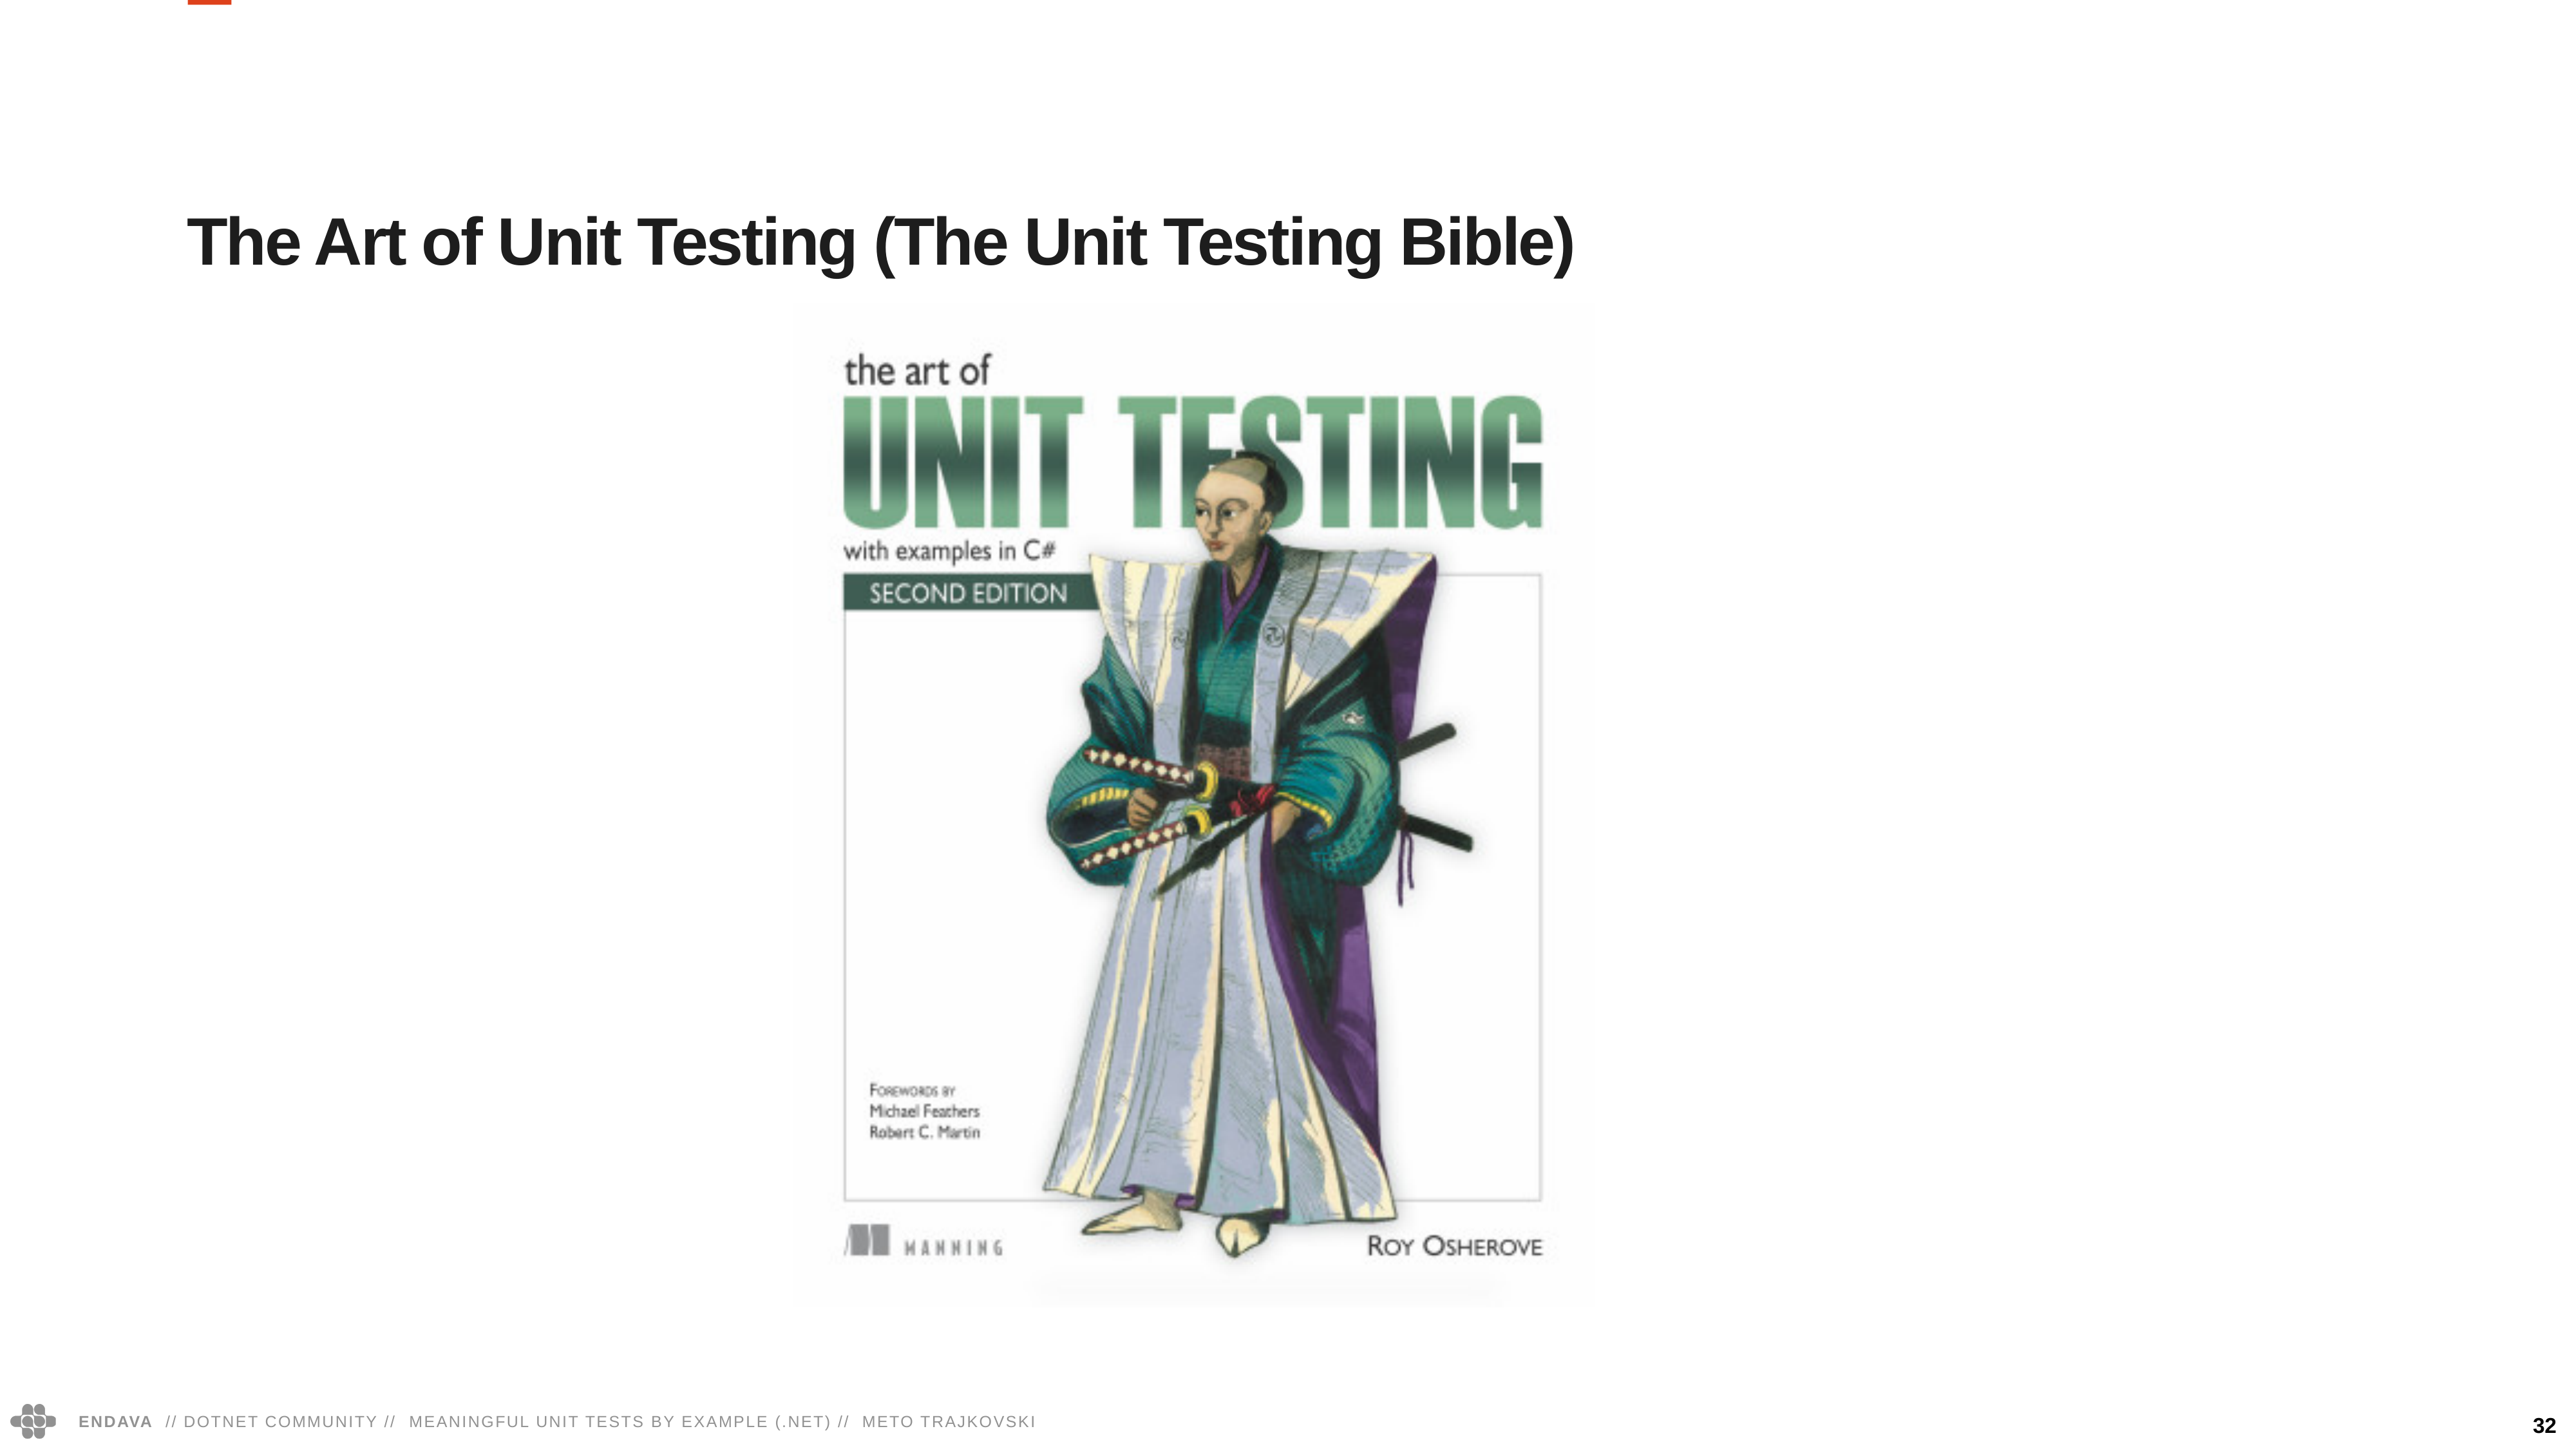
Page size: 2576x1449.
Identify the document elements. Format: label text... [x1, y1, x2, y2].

picture [793, 303, 1596, 1307]
text_box The Art of Unit Testing (The Unit Testing Bible) [181, 208, 1716, 283]
slide_number 32 [2523, 1403, 2565, 1445]
